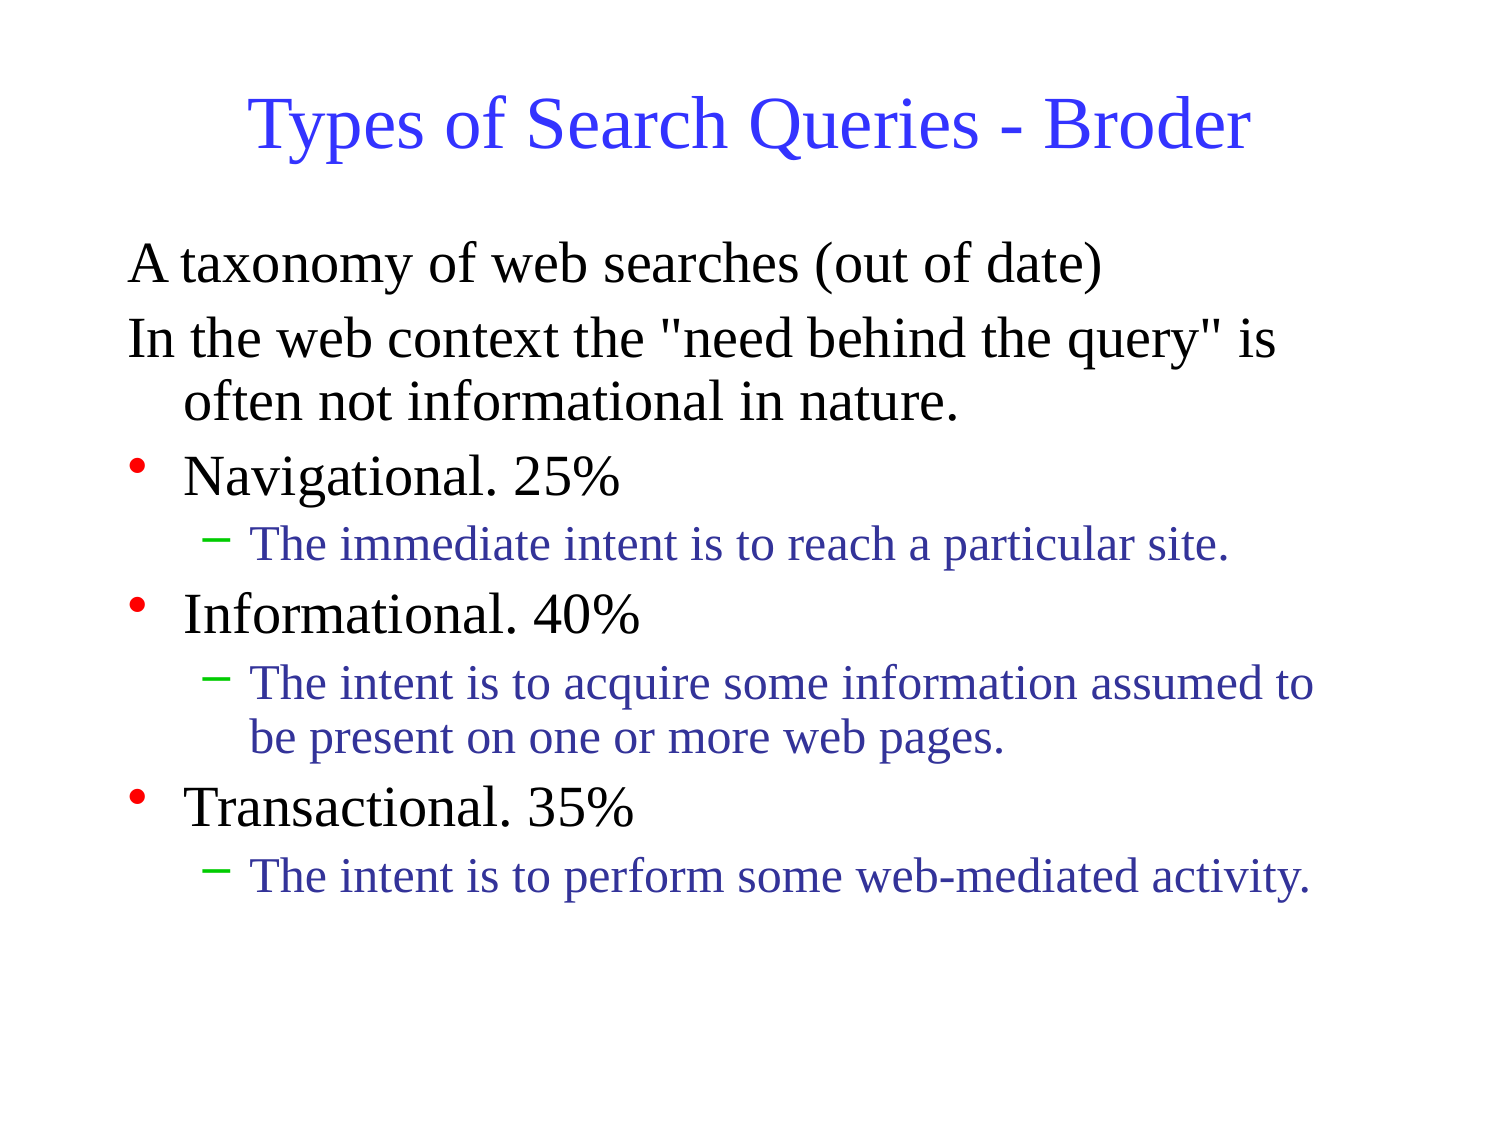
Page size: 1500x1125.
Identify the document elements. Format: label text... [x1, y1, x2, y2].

title Types of Search Queries - Broder [112, 37, 1388, 200]
list A taxonomy of web searches (out of date) In the web context the "need behind the query" is often not informational in nature. Navigational. 25% The immediate intent is to reach a particular site. Informational. 40% The intent is to acquire some information assumed to be present on one or more web pages. Transactional. 35% The intent is to perform some web-mediated activity. [112, 224, 1388, 994]
